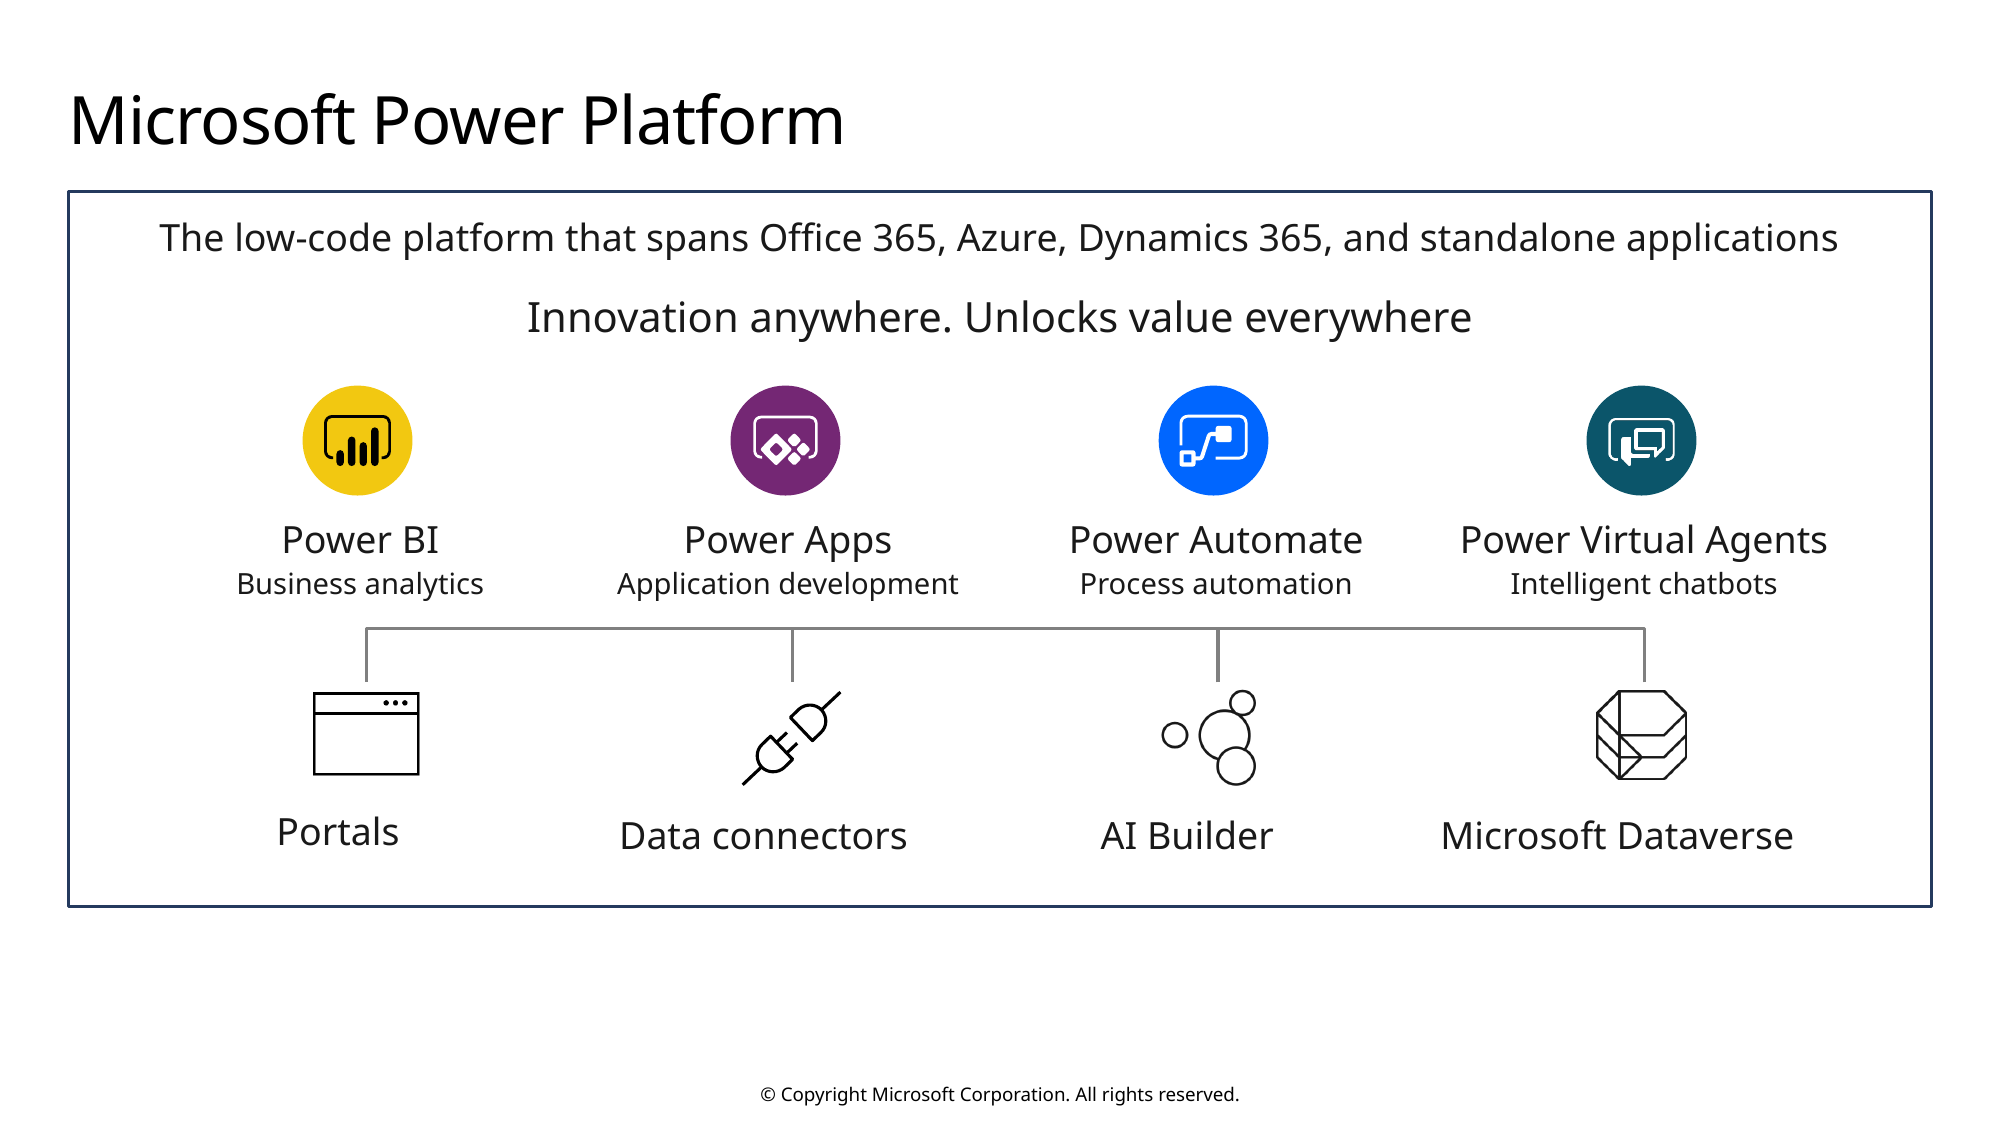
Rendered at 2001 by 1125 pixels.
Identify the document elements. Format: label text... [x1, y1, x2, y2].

text_box [789, 691, 841, 742]
text_box The low-code platform that spans Office 365, Azure, Dynamics 365, and standalone applications Innovation anywhere. Unlocks value everywhere [68, 191, 1932, 907]
picture [1586, 385, 1697, 496]
picture [1596, 690, 1687, 781]
picture [302, 669, 431, 798]
picture [730, 385, 841, 496]
text_box Power Automate Process automation [1027, 515, 1405, 616]
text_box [365, 628, 1645, 683]
text_box AI Builder [998, 812, 1374, 858]
text_box Microsoft Dataverse [1374, 812, 1861, 858]
text_box Power Virtual Agents Intelligent chatbots [1455, 515, 1833, 616]
picture [1158, 385, 1269, 496]
picture [302, 385, 413, 496]
text_box [742, 731, 798, 786]
text_box Portals [149, 807, 527, 854]
picture [1159, 686, 1258, 788]
text_box Data connectors [575, 812, 953, 858]
text_box Power BI Business analytics [171, 515, 549, 616]
text_box Power Apps Application development [599, 515, 977, 616]
title Microsoft Power Platform [68, 72, 1930, 184]
